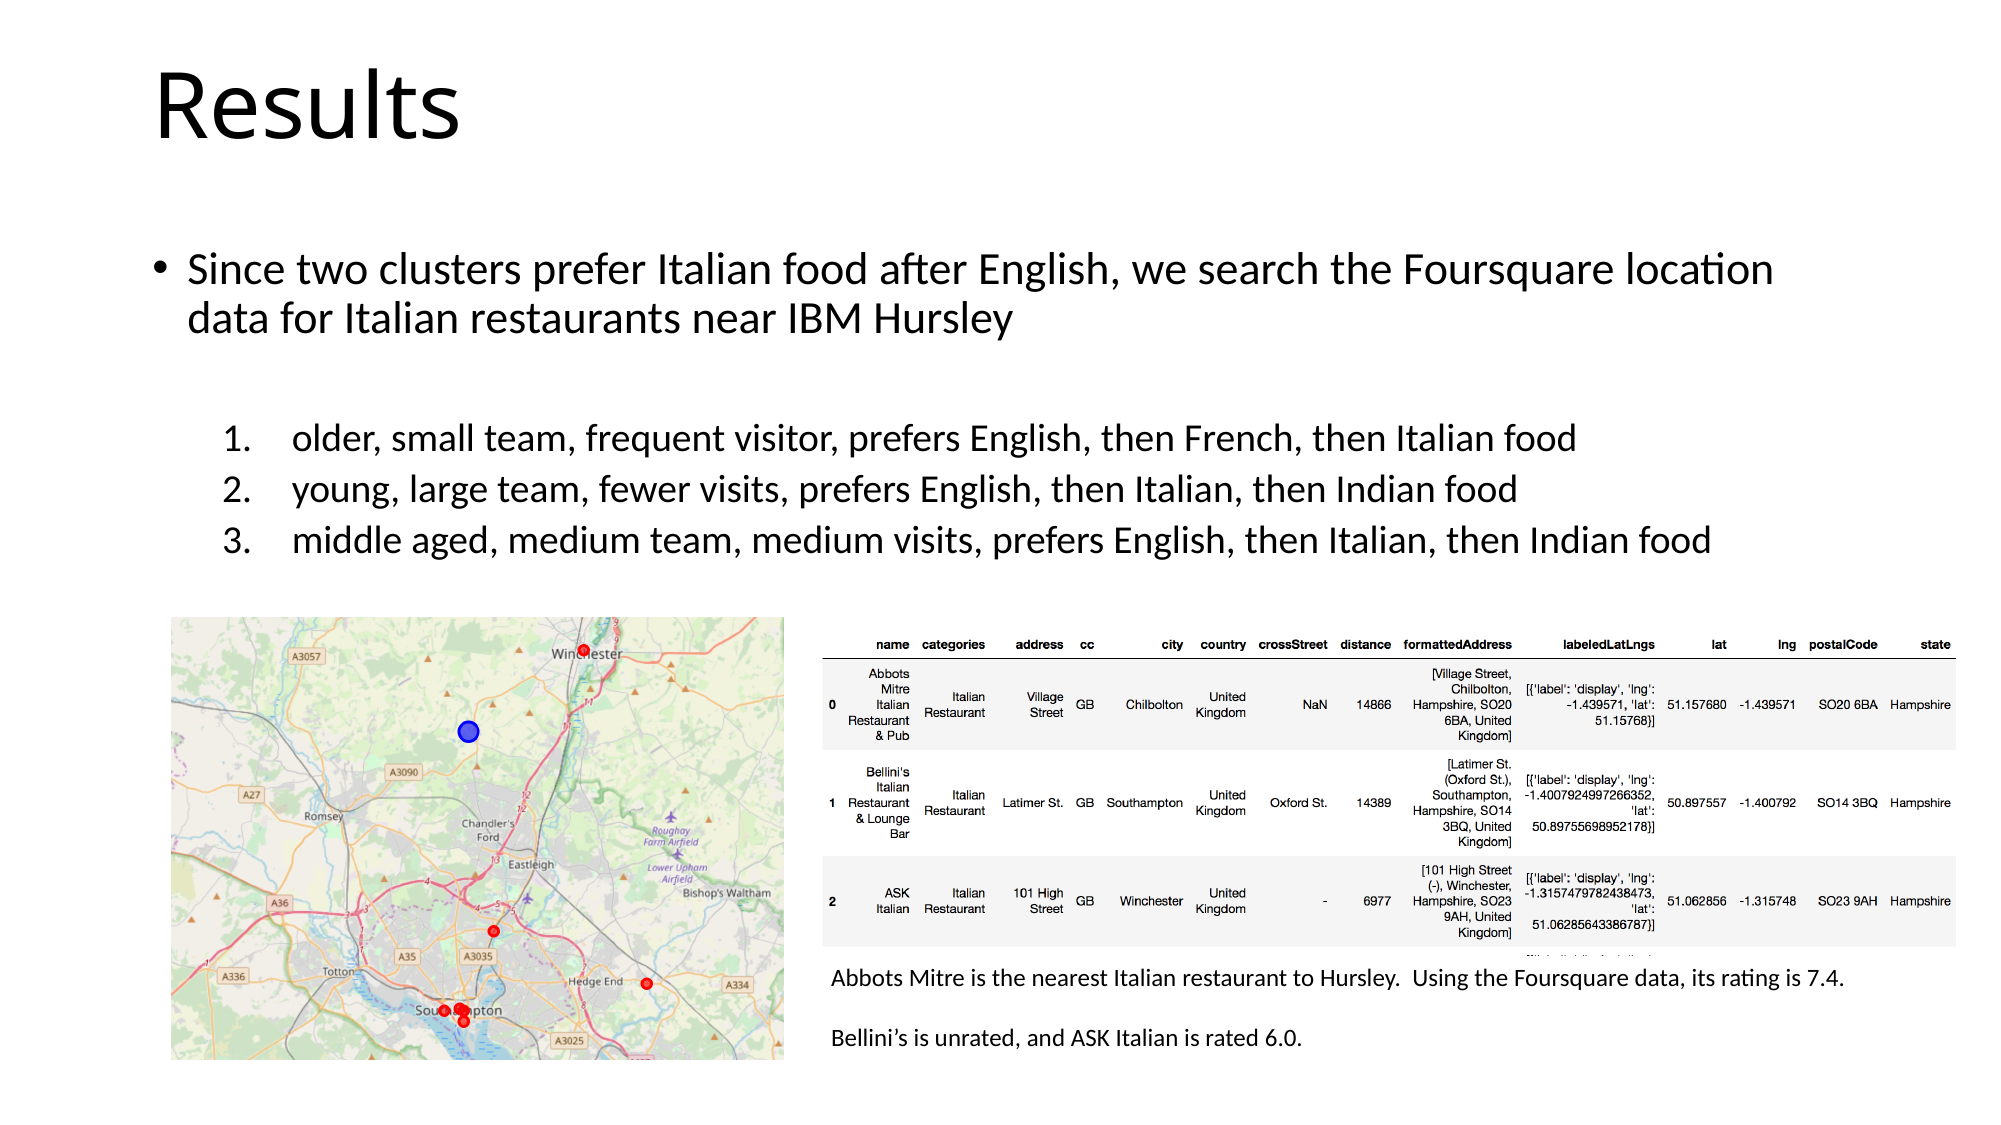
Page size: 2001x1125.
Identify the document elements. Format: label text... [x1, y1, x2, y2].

title Results [137, 0, 1863, 218]
picture [816, 617, 1956, 956]
text_box Abbots Mitre is the nearest Italian restaurant to Hursley. Using the Foursquare data, its rating is 7.4. Bellini’s is unrated, and ASK Italian is rated 6.0. [816, 956, 1956, 1059]
list Since two clusters prefer Italian food after English, we search the Foursquare location data for Italian restaurants near IBM Hursley older, small team, frequent visitor, prefers English, then French, then Italian food young, large team, fewer visits, prefers English, then Italian, then Indian food middle aged, medium team, medium visits, prefers English, then Italian, then Indian food [137, 237, 1863, 577]
picture [171, 617, 784, 1060]
